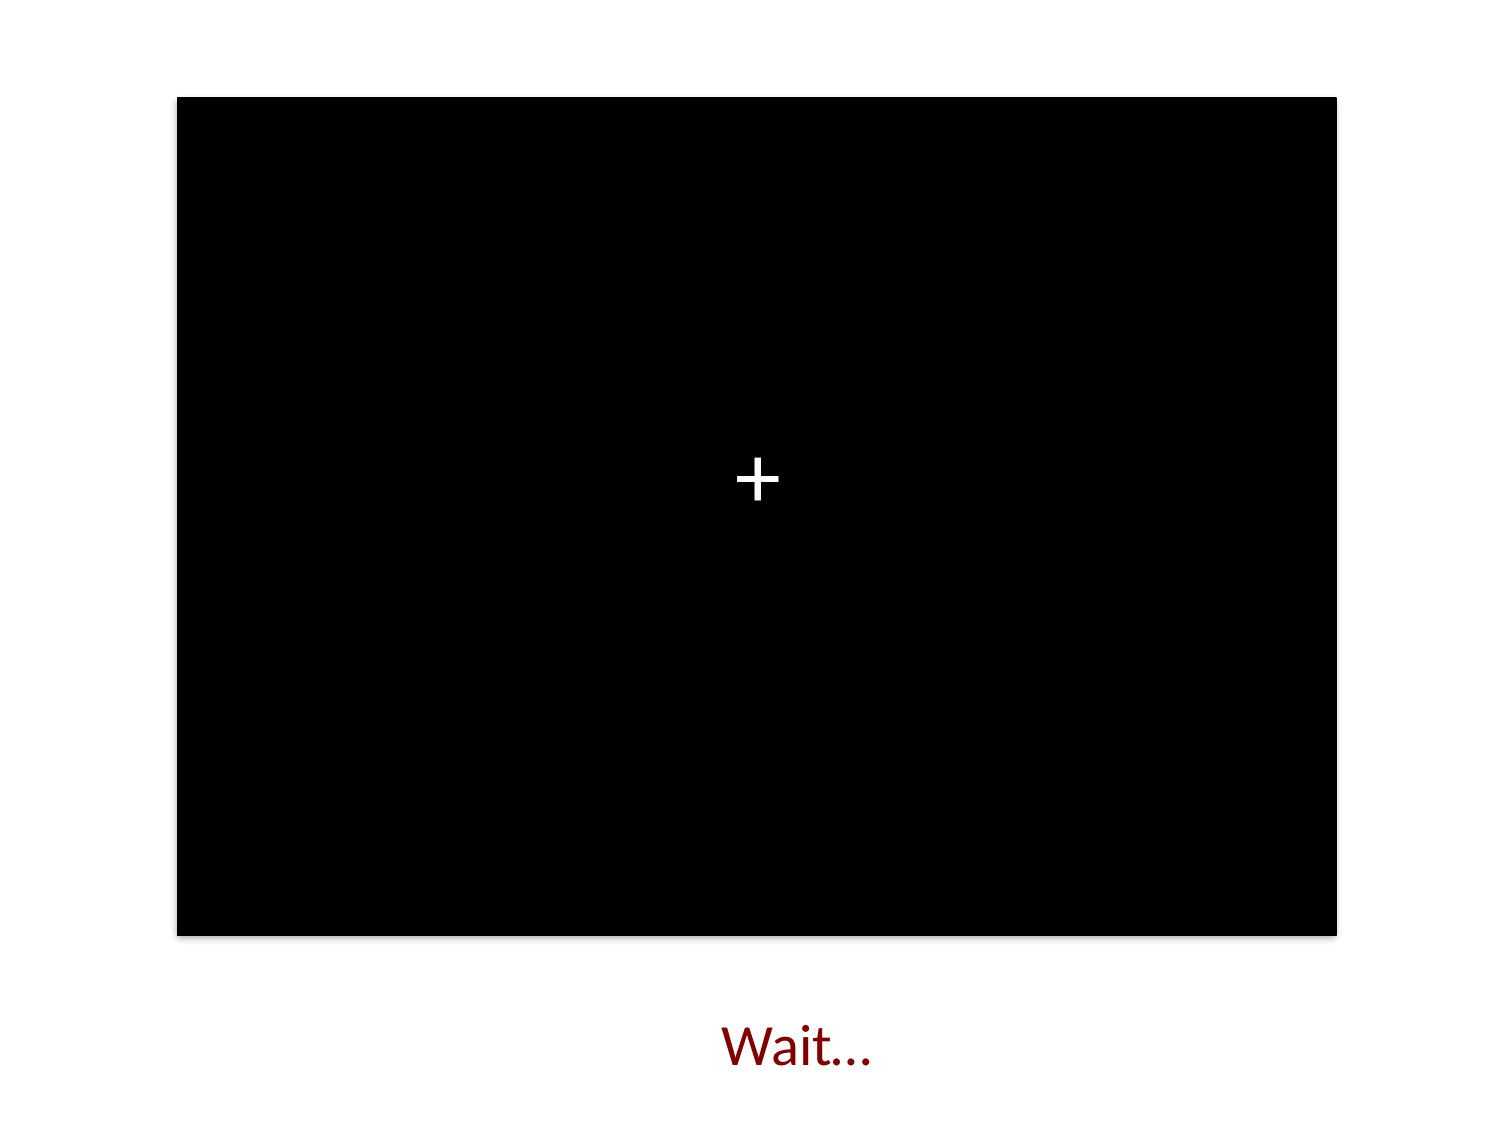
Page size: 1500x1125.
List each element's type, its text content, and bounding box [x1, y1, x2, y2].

text_box [177, 97, 1337, 936]
text_box Wait… [706, 999, 888, 1084]
text_box + [720, 410, 807, 535]
